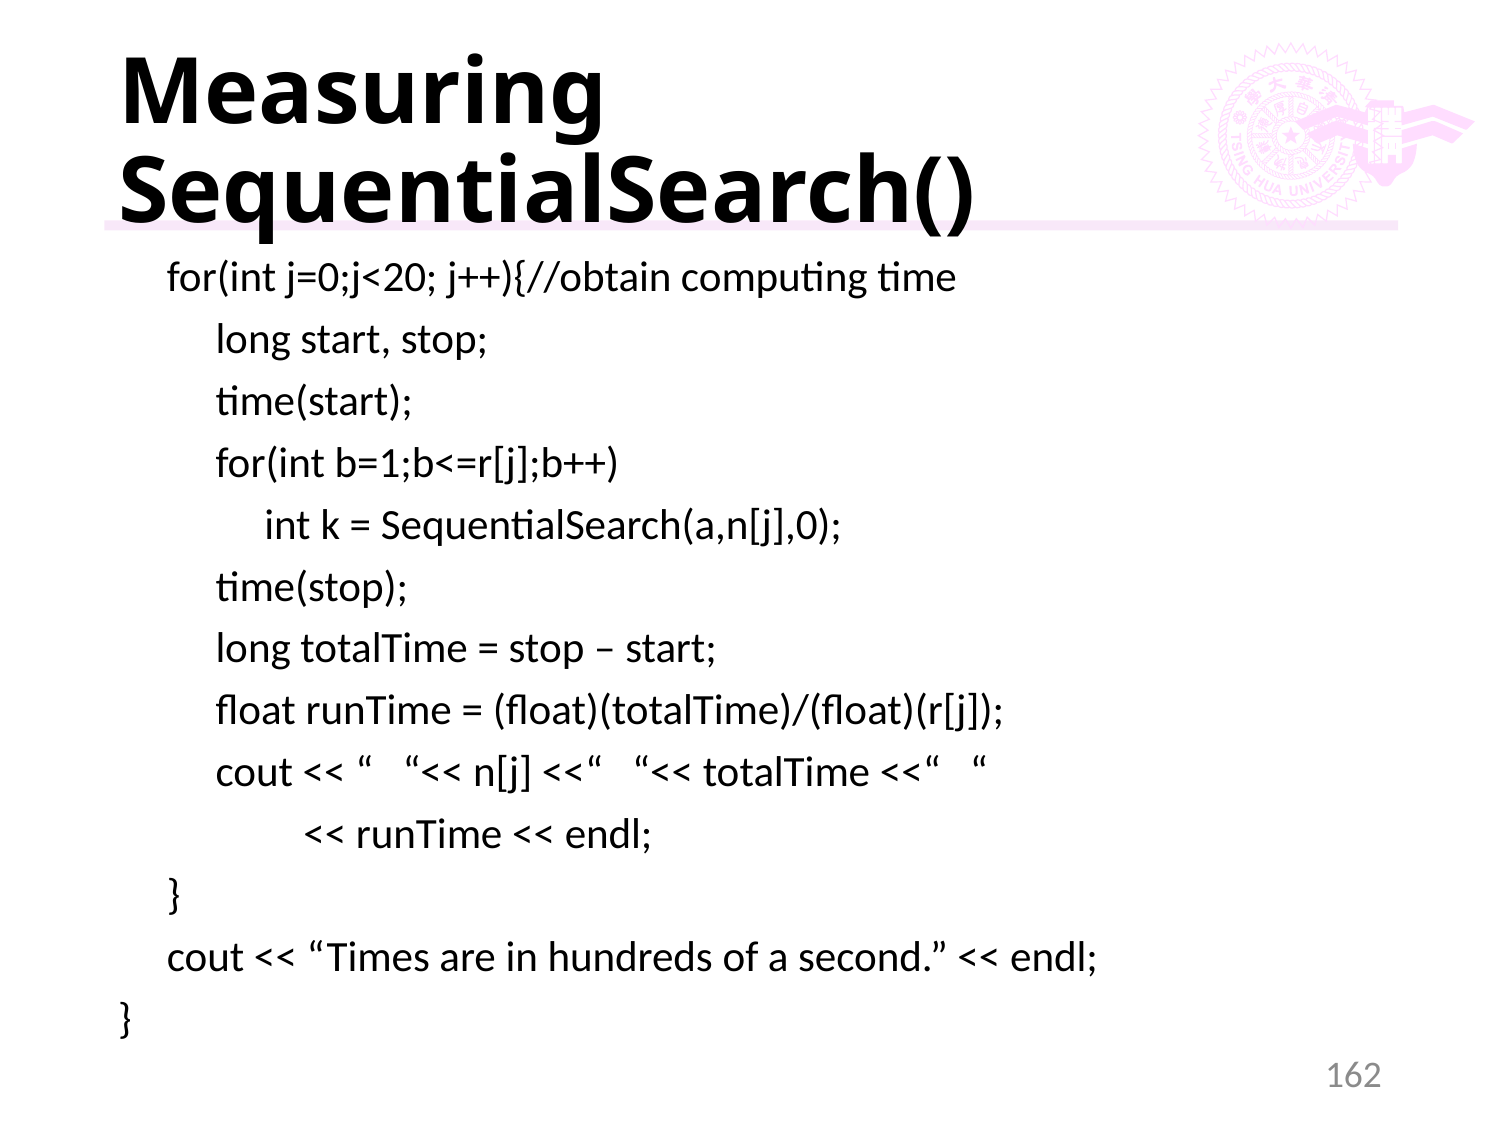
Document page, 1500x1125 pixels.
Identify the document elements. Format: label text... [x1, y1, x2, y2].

list for(int j=0;j<20; j++){//obtain computing time long start, stop; time(start); for(int b=1;b<=r[j];b++) int k = SequentialSearch(a,n[j],0); time(stop); long totalTime = stop – start; float runTime = (float)(totalTime)/(float)(r[j]); cout << “ “<< n[j] <<“ “<< totalTime <<“ “ << runTime << endl; } cout << “Times are in hundreds of a second.” << endl; } [103, 247, 1397, 1062]
slide_number 162 [1059, 1042, 1397, 1103]
title Measuring SequentialSearch() [103, 59, 1397, 228]
